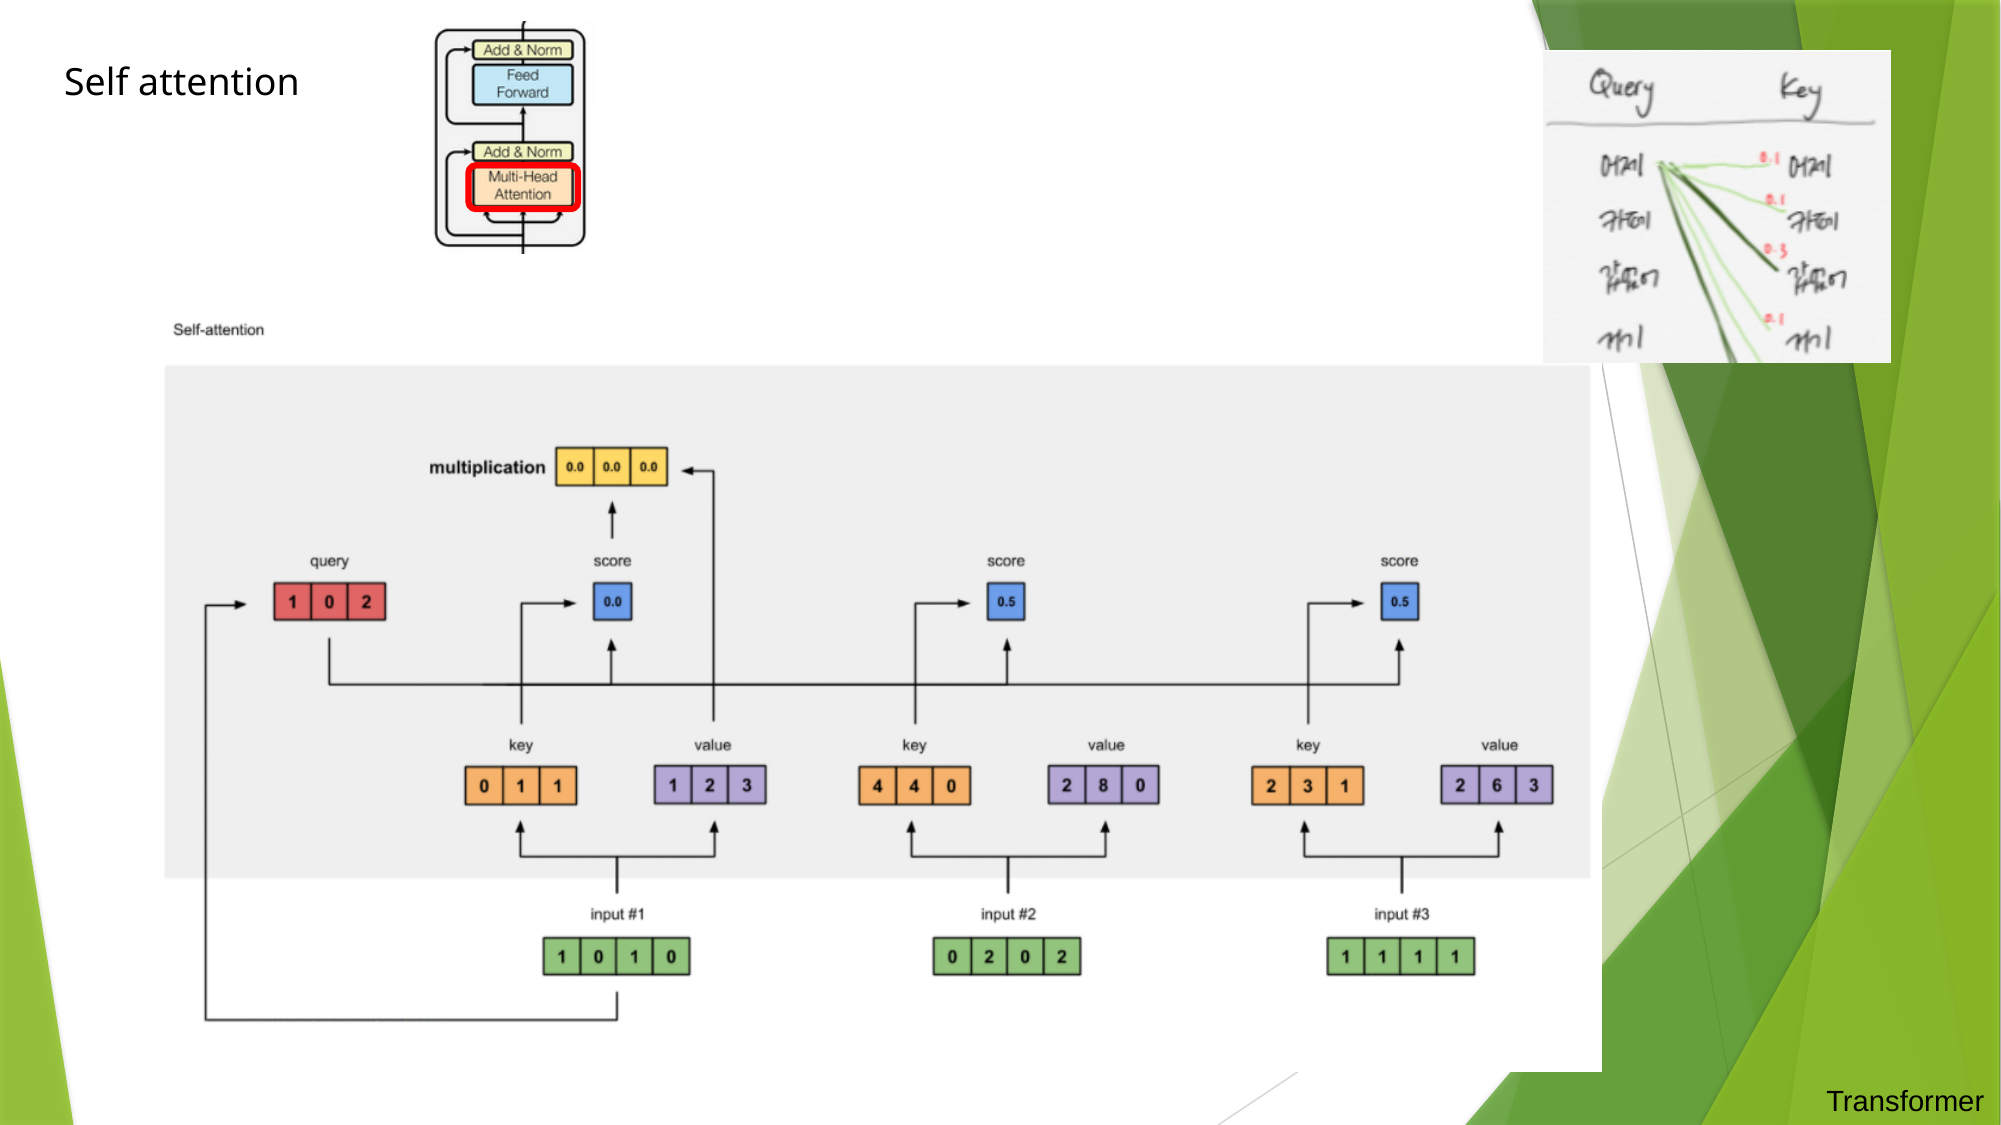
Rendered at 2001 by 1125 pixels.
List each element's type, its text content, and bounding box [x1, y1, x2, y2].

picture [432, 21, 595, 255]
picture [161, 50, 1891, 1073]
text_box Self attention [49, 50, 315, 111]
text_box Transformer [1811, 1074, 2000, 1125]
